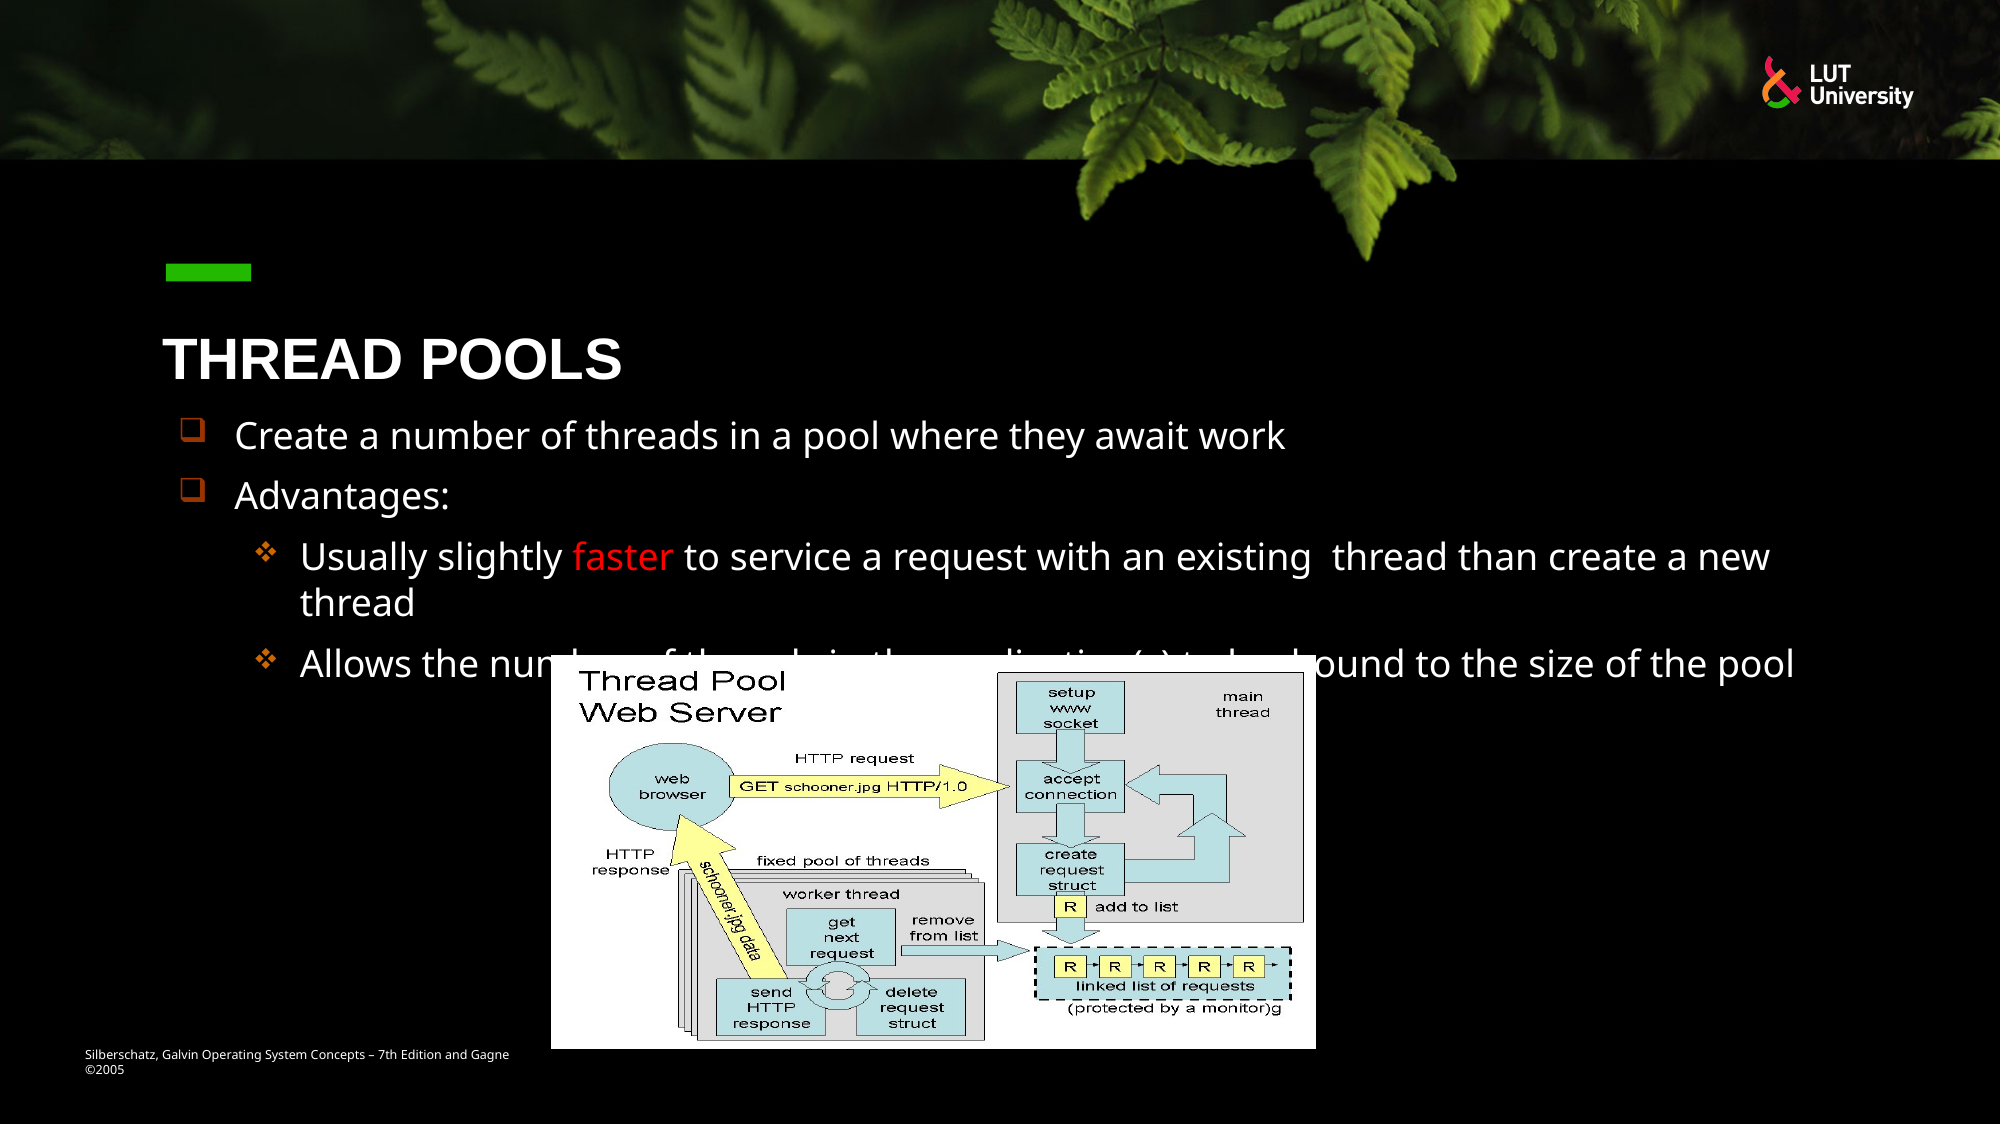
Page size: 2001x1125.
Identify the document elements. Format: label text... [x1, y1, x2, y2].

text_box Create a number of threads in a pool where they await work Advantages: Usually slightly faster to service a request with an existing thread than create a new thread Allows the number of threads in the application(s) to be bound to the size of the pool [175, 395, 1872, 686]
picture [0, 0, 2000, 1124]
text_box Silberschatz, Galvin Operating System Concepts – 7th Edition and Gagne ©2005 [70, 1039, 552, 1084]
title Thread Pools [147, 321, 1873, 399]
